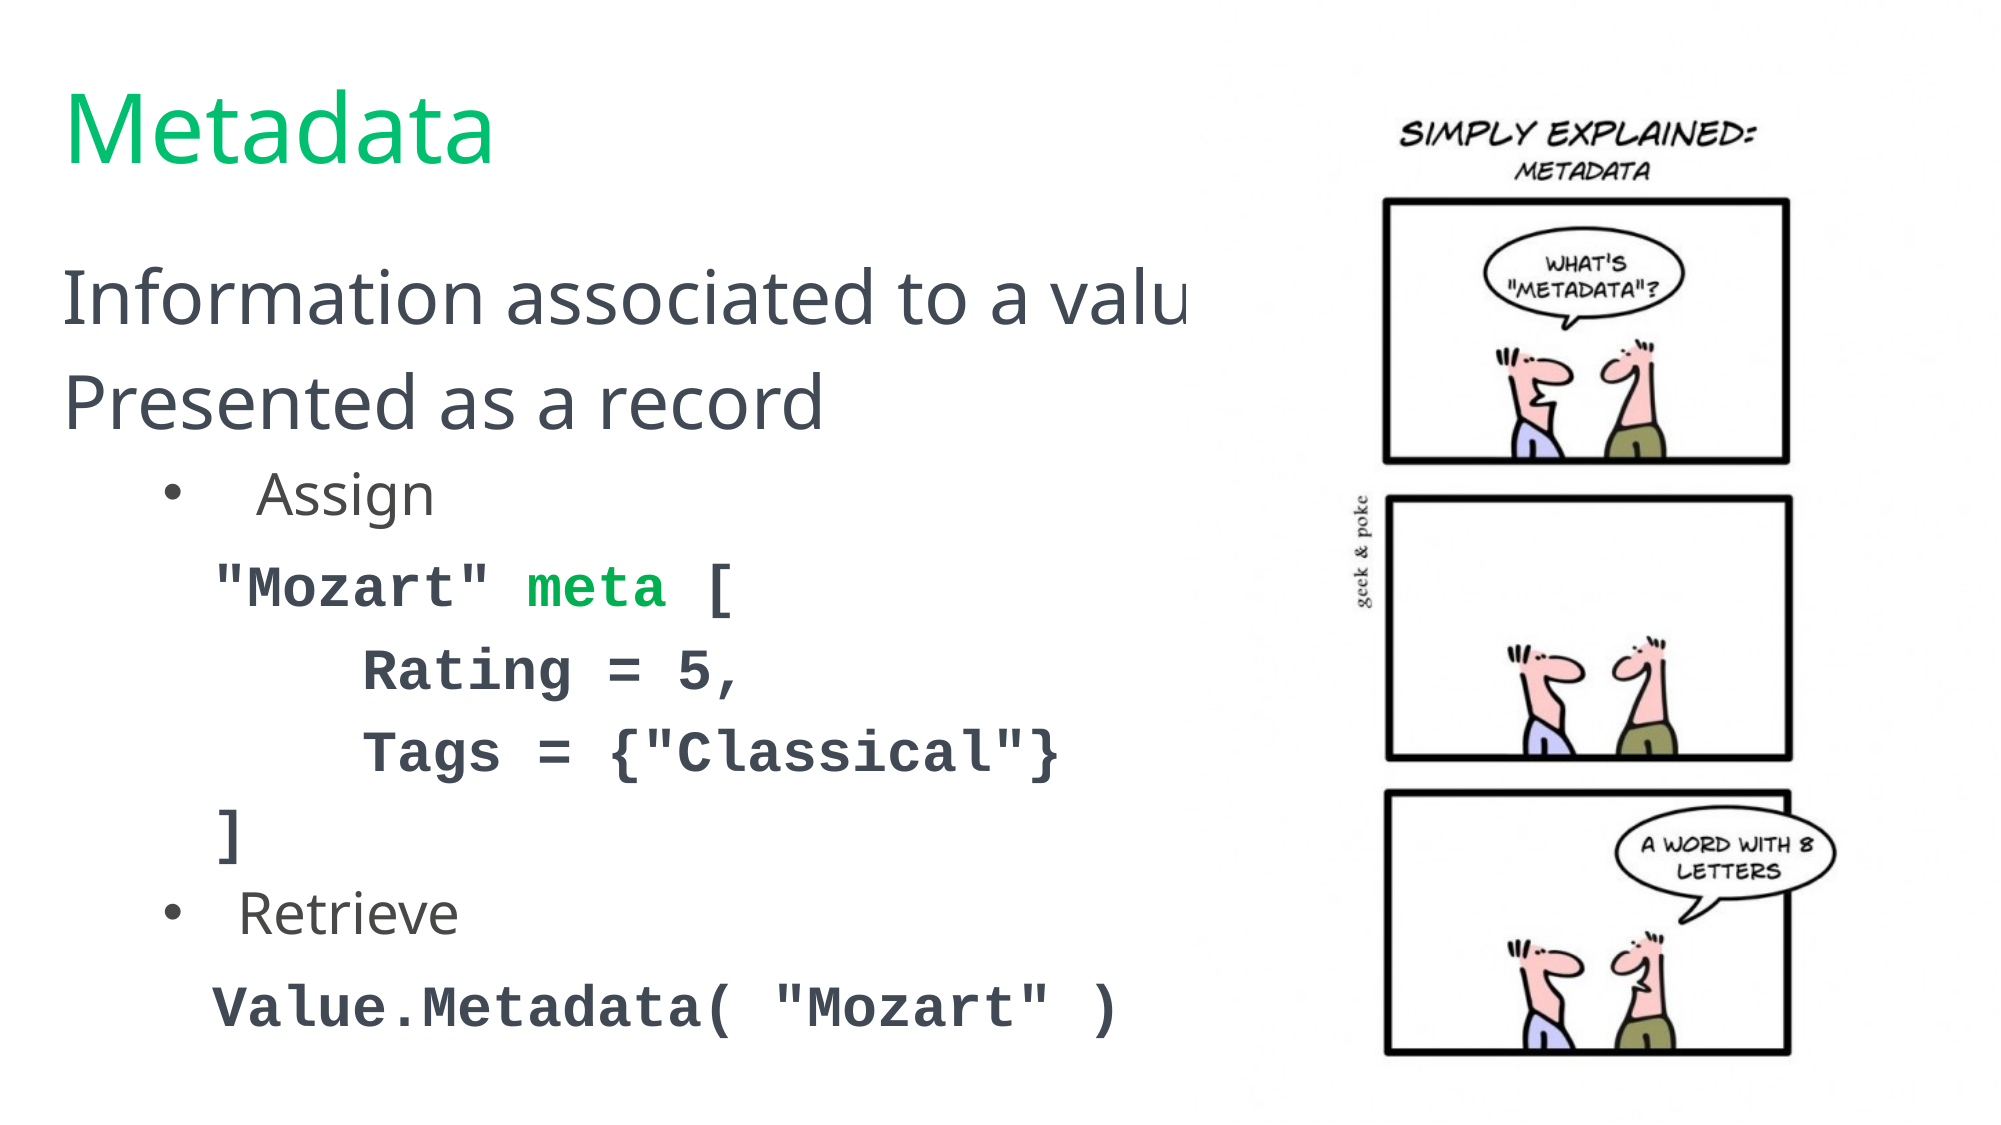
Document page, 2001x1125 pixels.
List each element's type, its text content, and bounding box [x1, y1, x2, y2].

picture [1186, 0, 2000, 1125]
list Information associated to a value Presented as a record Assign "Mozart" meta [ Rating = 5, Tags = {"Classical"} ] Retrieve Value.Metadata( "Mozart" ) [62, 249, 1181, 1063]
title Metadata [62, 62, 1181, 188]
